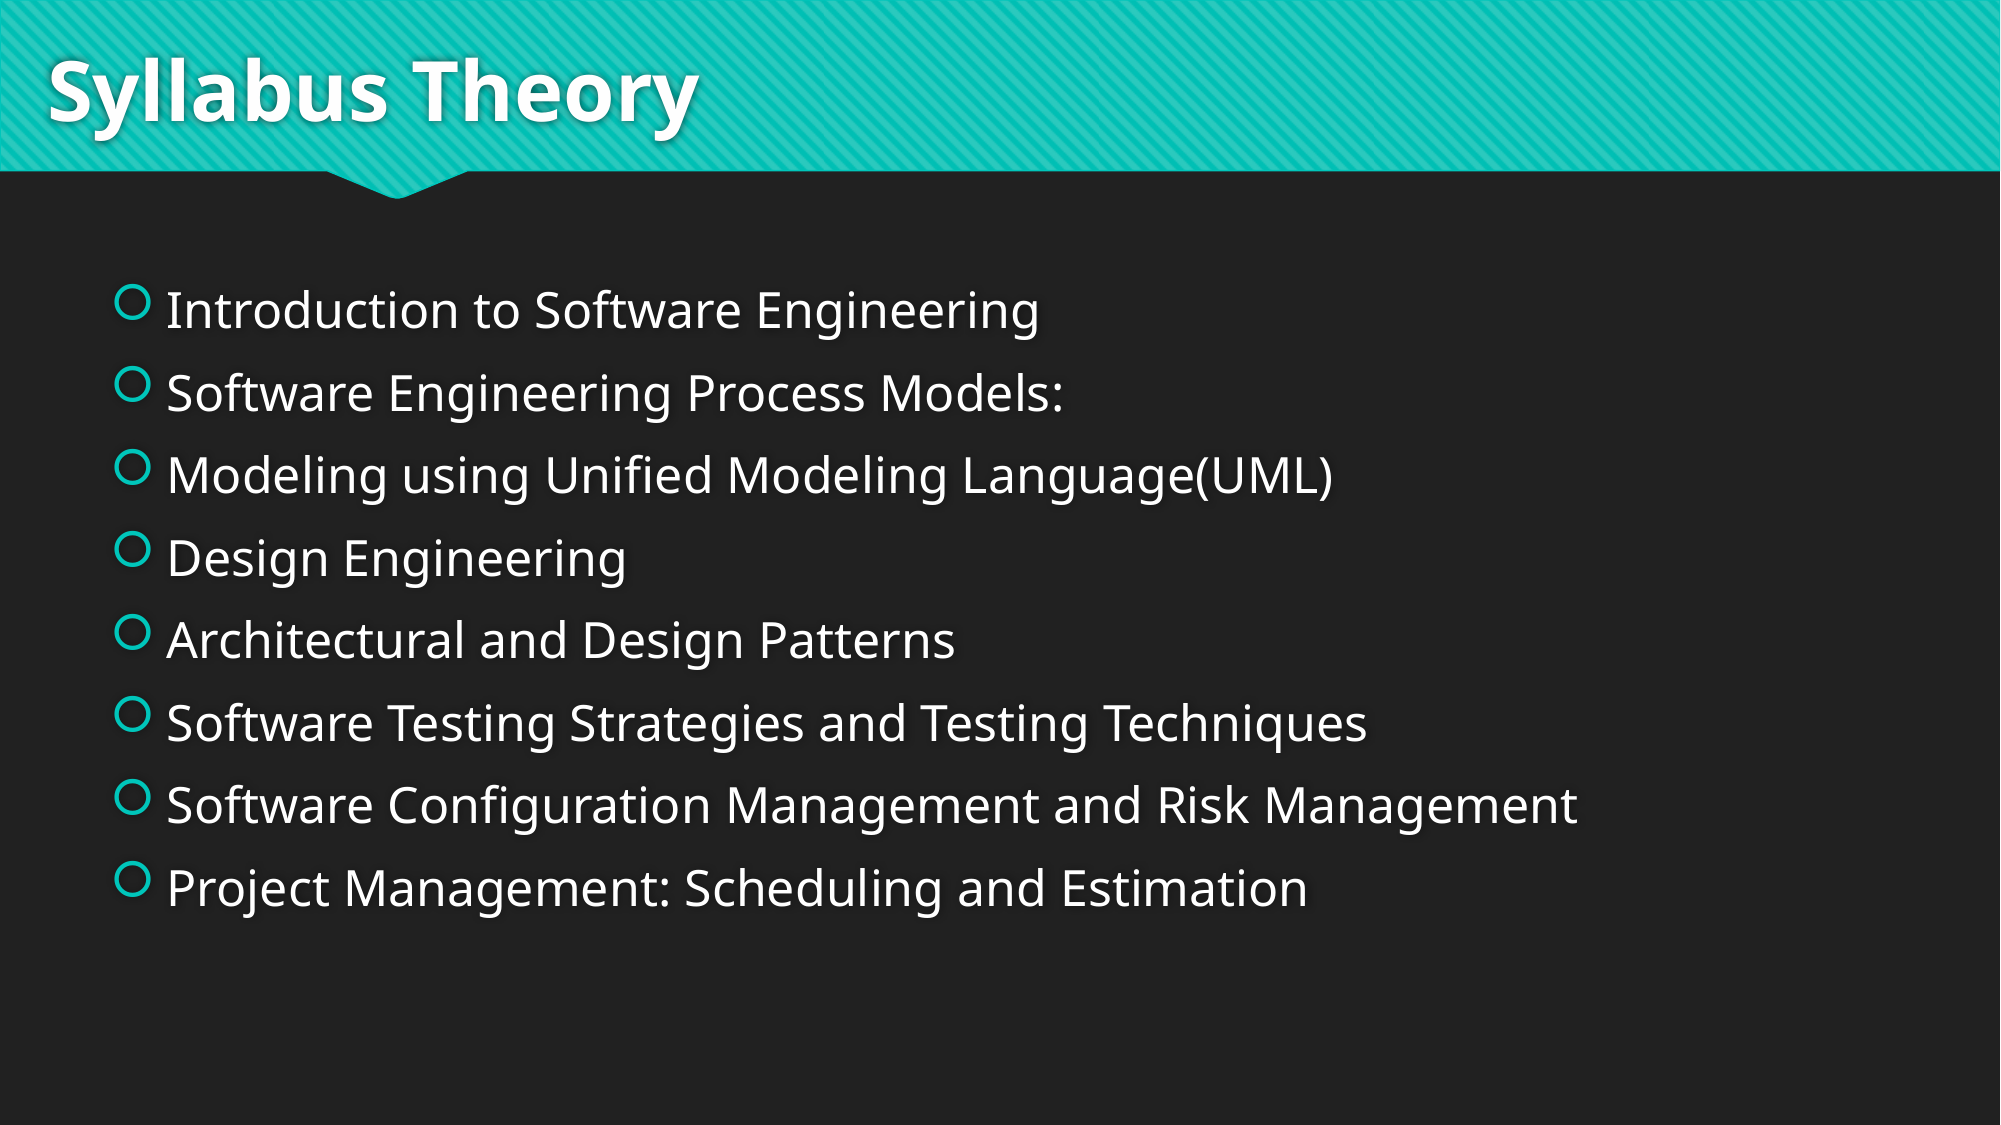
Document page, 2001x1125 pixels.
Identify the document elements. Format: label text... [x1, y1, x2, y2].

list Introduction to Software Engineering Software Engineering Process Models: Modeling using Unified Modeling Language(UML) Design Engineering Architectural and Design Patterns Software Testing Strategies and Testing Techniques Software Configuration Management and Risk Management Project Management: Scheduling and Estimation [95, 270, 1827, 1004]
title Syllabus Theory [32, 17, 1767, 146]
